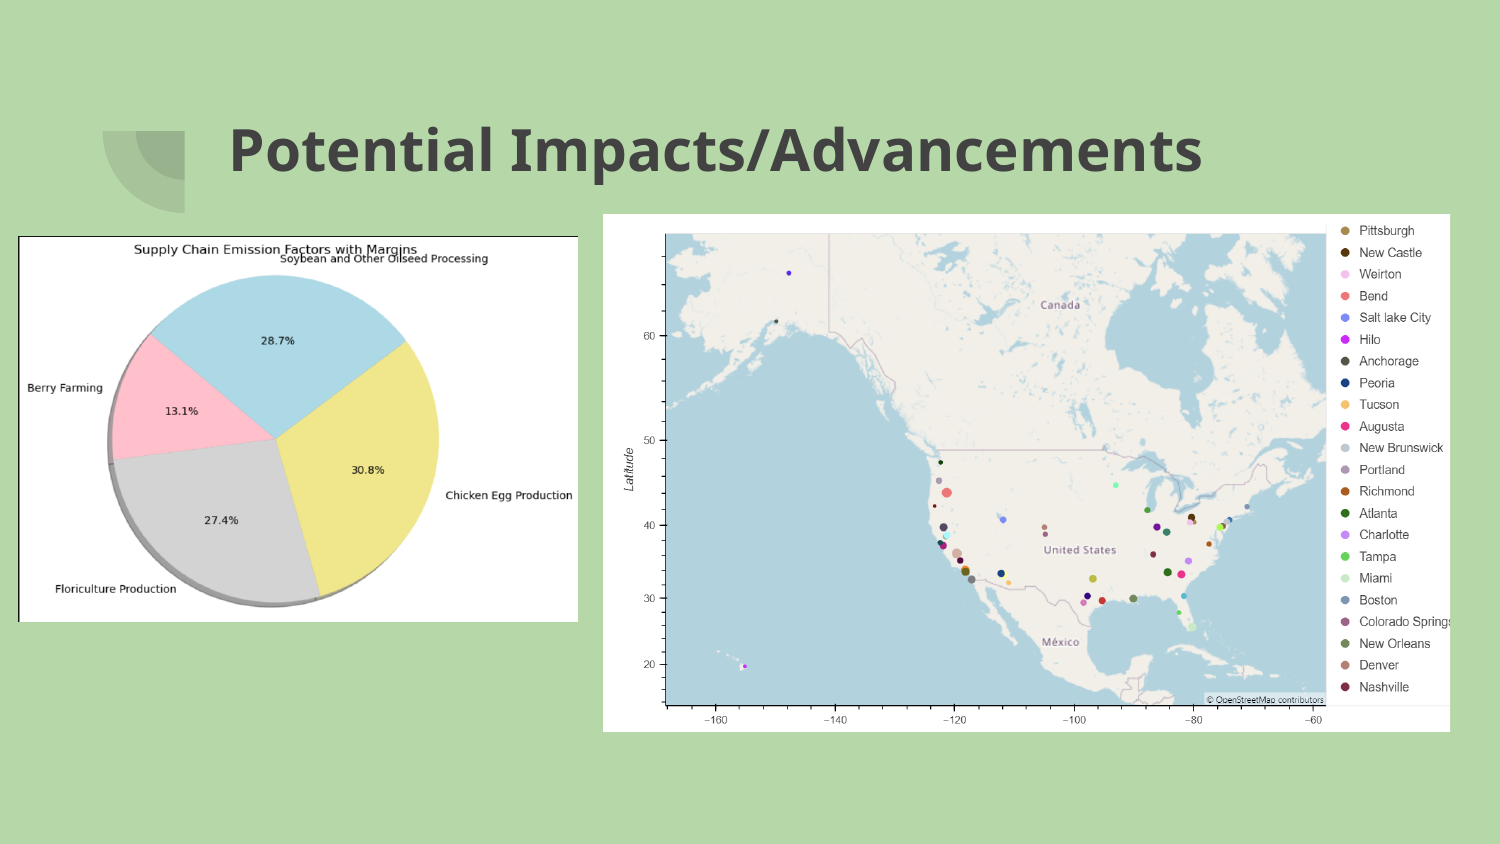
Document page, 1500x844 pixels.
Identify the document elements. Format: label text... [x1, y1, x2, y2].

picture [17, 235, 578, 623]
title Potential Impacts/Advancements [213, 98, 1368, 263]
picture [602, 214, 1451, 733]
